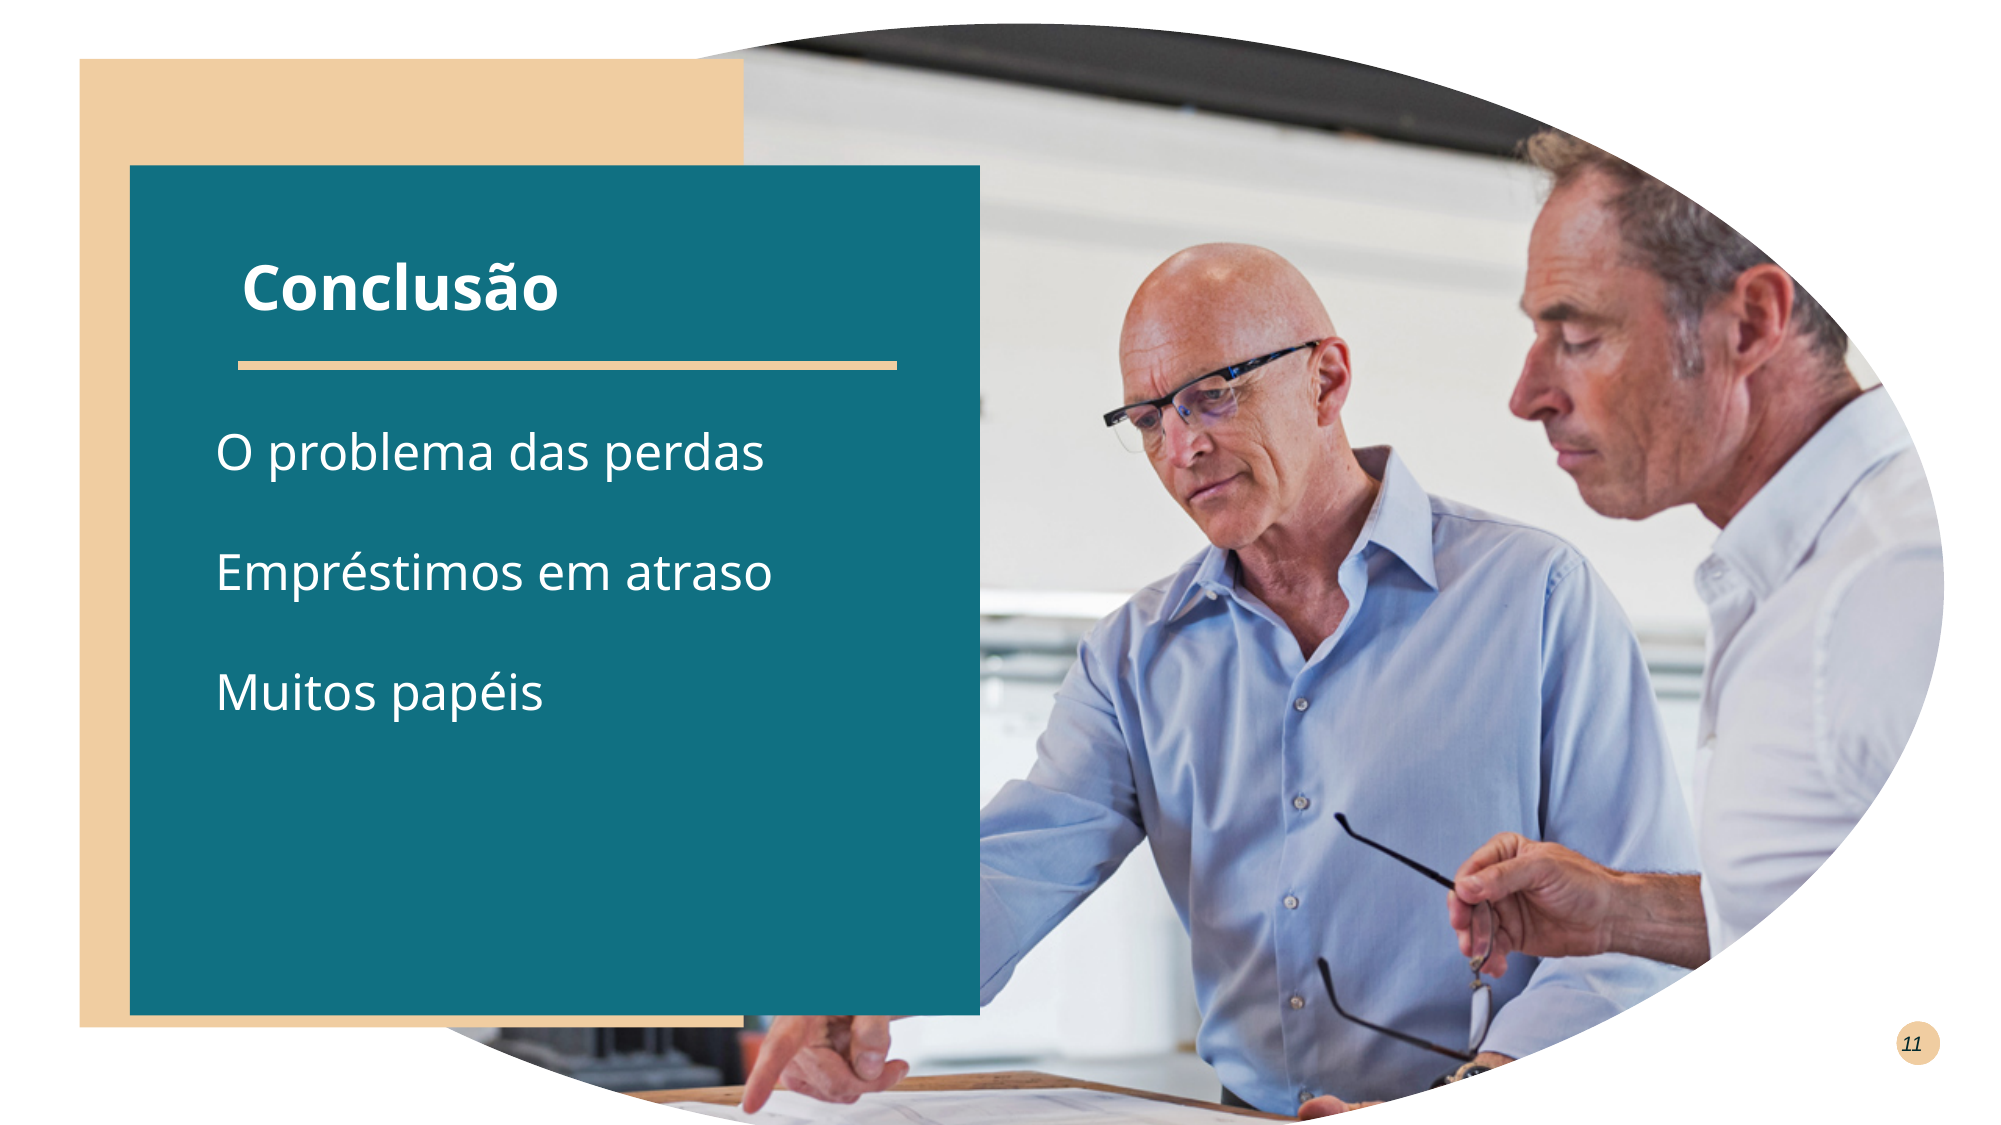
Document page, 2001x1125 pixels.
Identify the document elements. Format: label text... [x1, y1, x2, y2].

text_box [79, 58, 744, 1028]
text_box O problema das perdas Empréstimos em atraso Muitos papéis [200, 413, 886, 1011]
text_box [886, 727, 1006, 793]
text_box [129, 165, 980, 1016]
text_box 11 [1879, 1012, 1938, 1073]
text_box [447, 23, 1945, 1125]
text_box [1938, 1030, 1943, 1057]
text_box [886, 596, 1006, 674]
text_box Conclusão [226, 249, 1009, 385]
